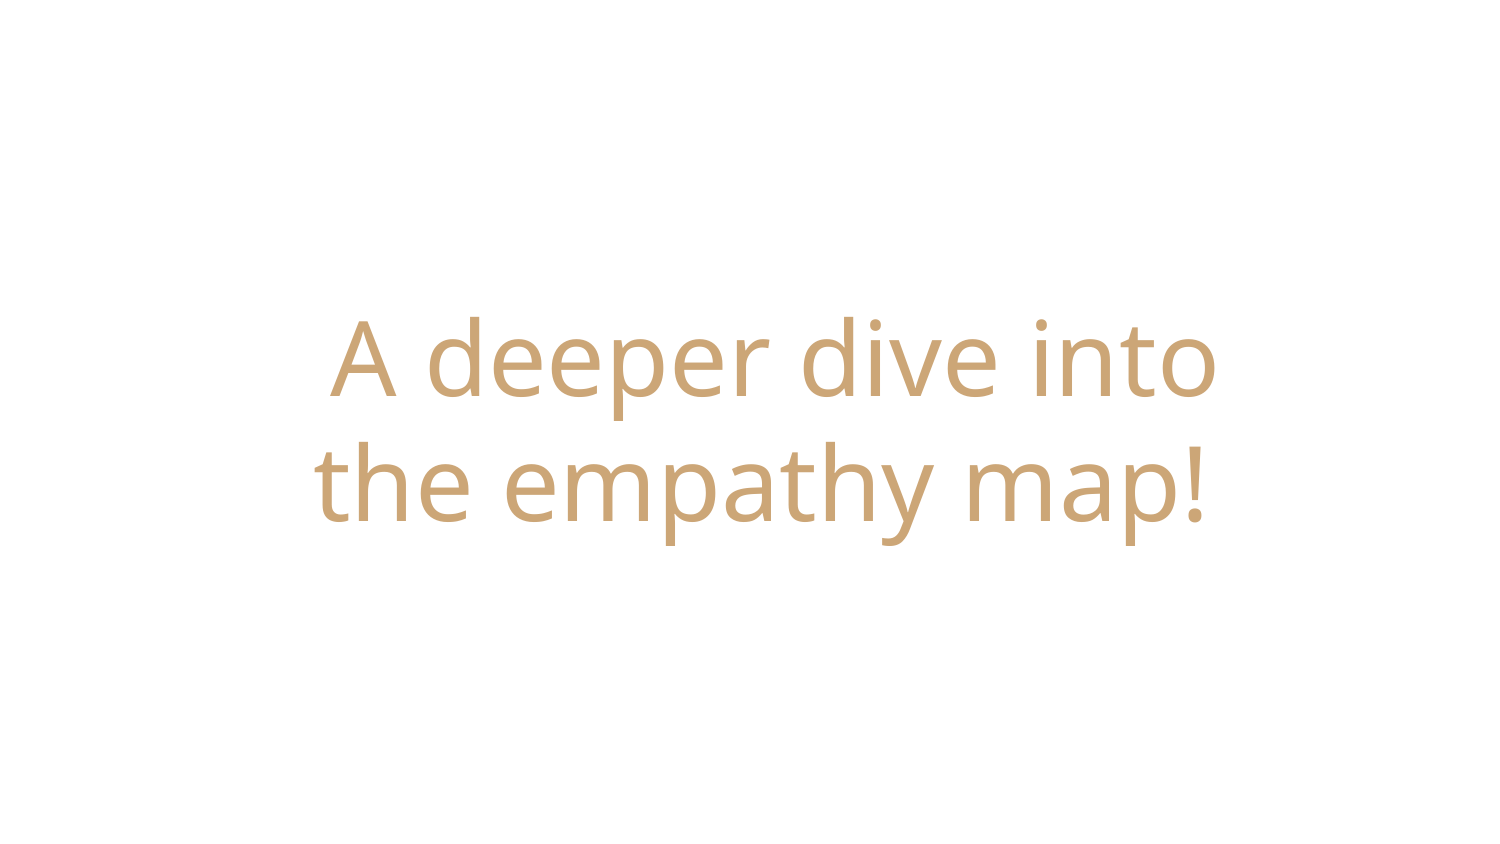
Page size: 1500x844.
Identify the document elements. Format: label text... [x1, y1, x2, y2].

text_box A deeper dive into the empathy map! [266, 277, 1285, 637]
